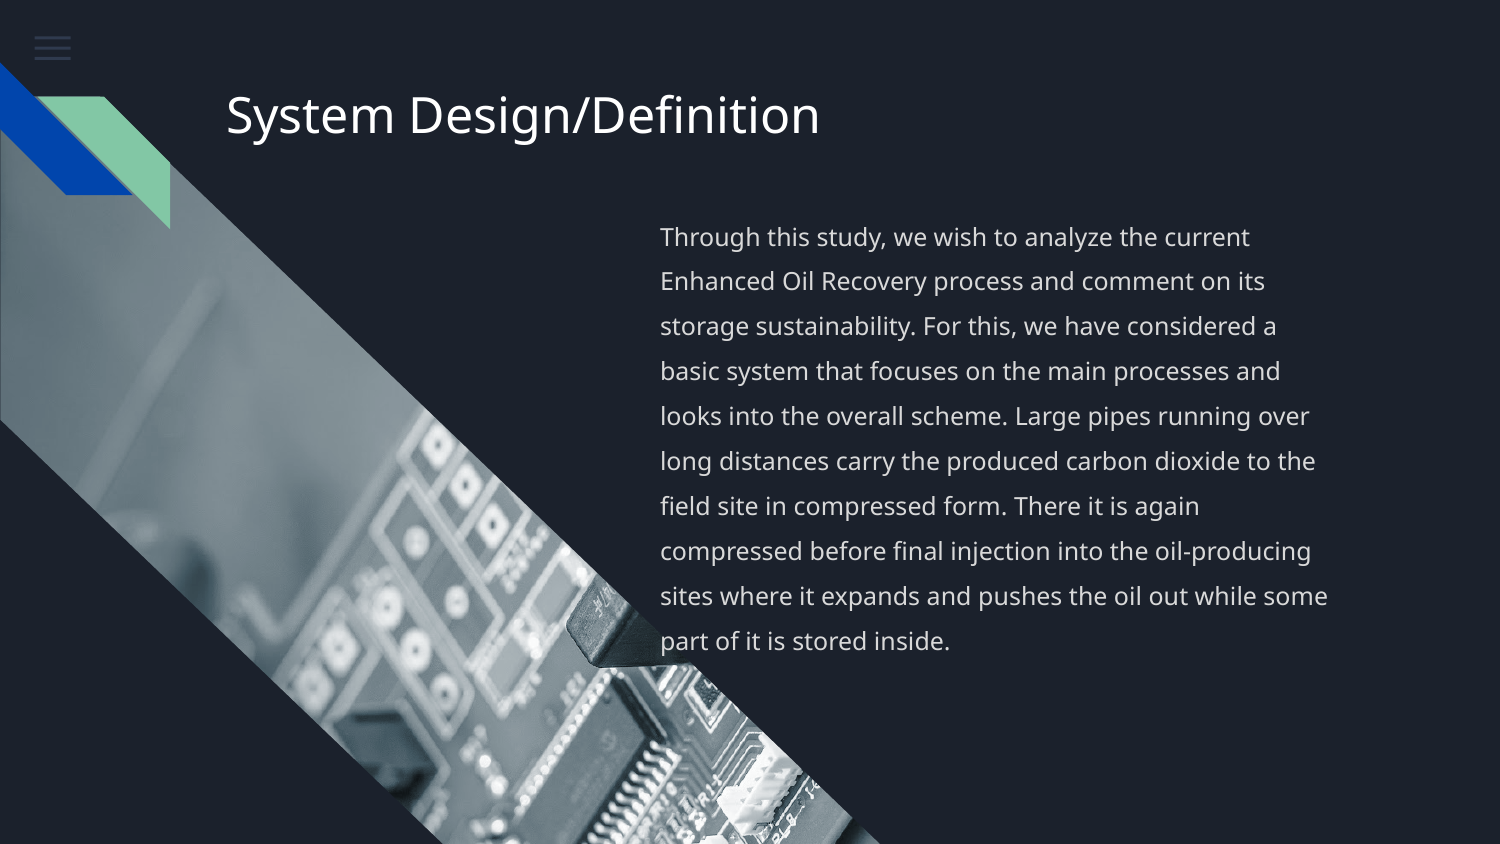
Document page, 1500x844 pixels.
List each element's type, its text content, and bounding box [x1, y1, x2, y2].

title System Design/Definition [211, 68, 1366, 218]
list Through this study, we wish to analyze the current Enhanced Oil Recovery process and comment on its storage sustainability. For this, we have considered a basic system that focuses on the main processes and looks into the overall scheme. Large pipes running over long distances carry the produced carbon dioxide to the field site in compressed form. There it is again compressed before final injection into the oil-producing sites where it expands and pushes the oil out while some part of it is stored inside. [645, 191, 1354, 689]
picture [0, 97, 880, 844]
